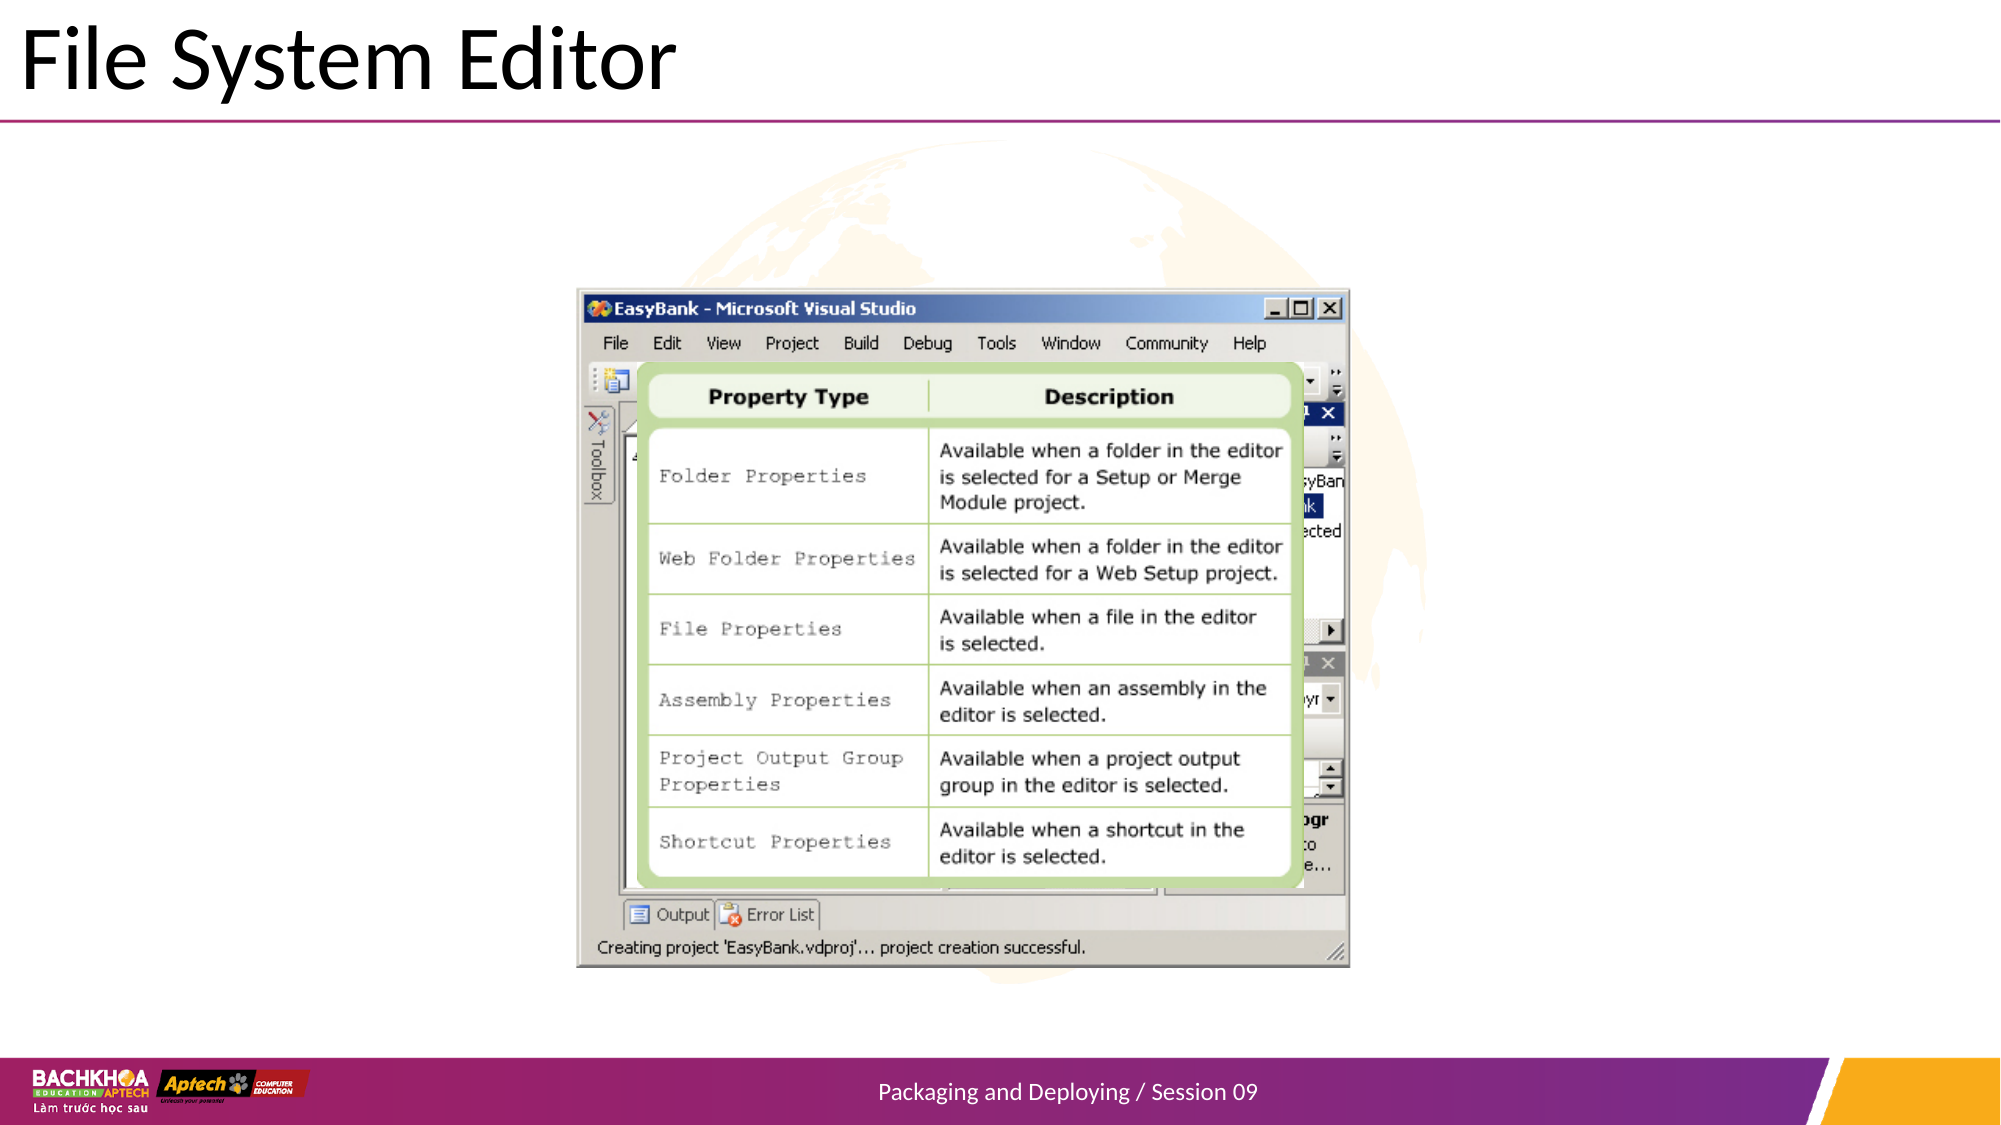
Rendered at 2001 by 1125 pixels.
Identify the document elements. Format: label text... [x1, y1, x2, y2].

picture [0, 0, 2001, 1125]
title File System Editor [5, 3, 1993, 116]
footer Packaging and Deploying / Session 09 [324, 1060, 1813, 1120]
